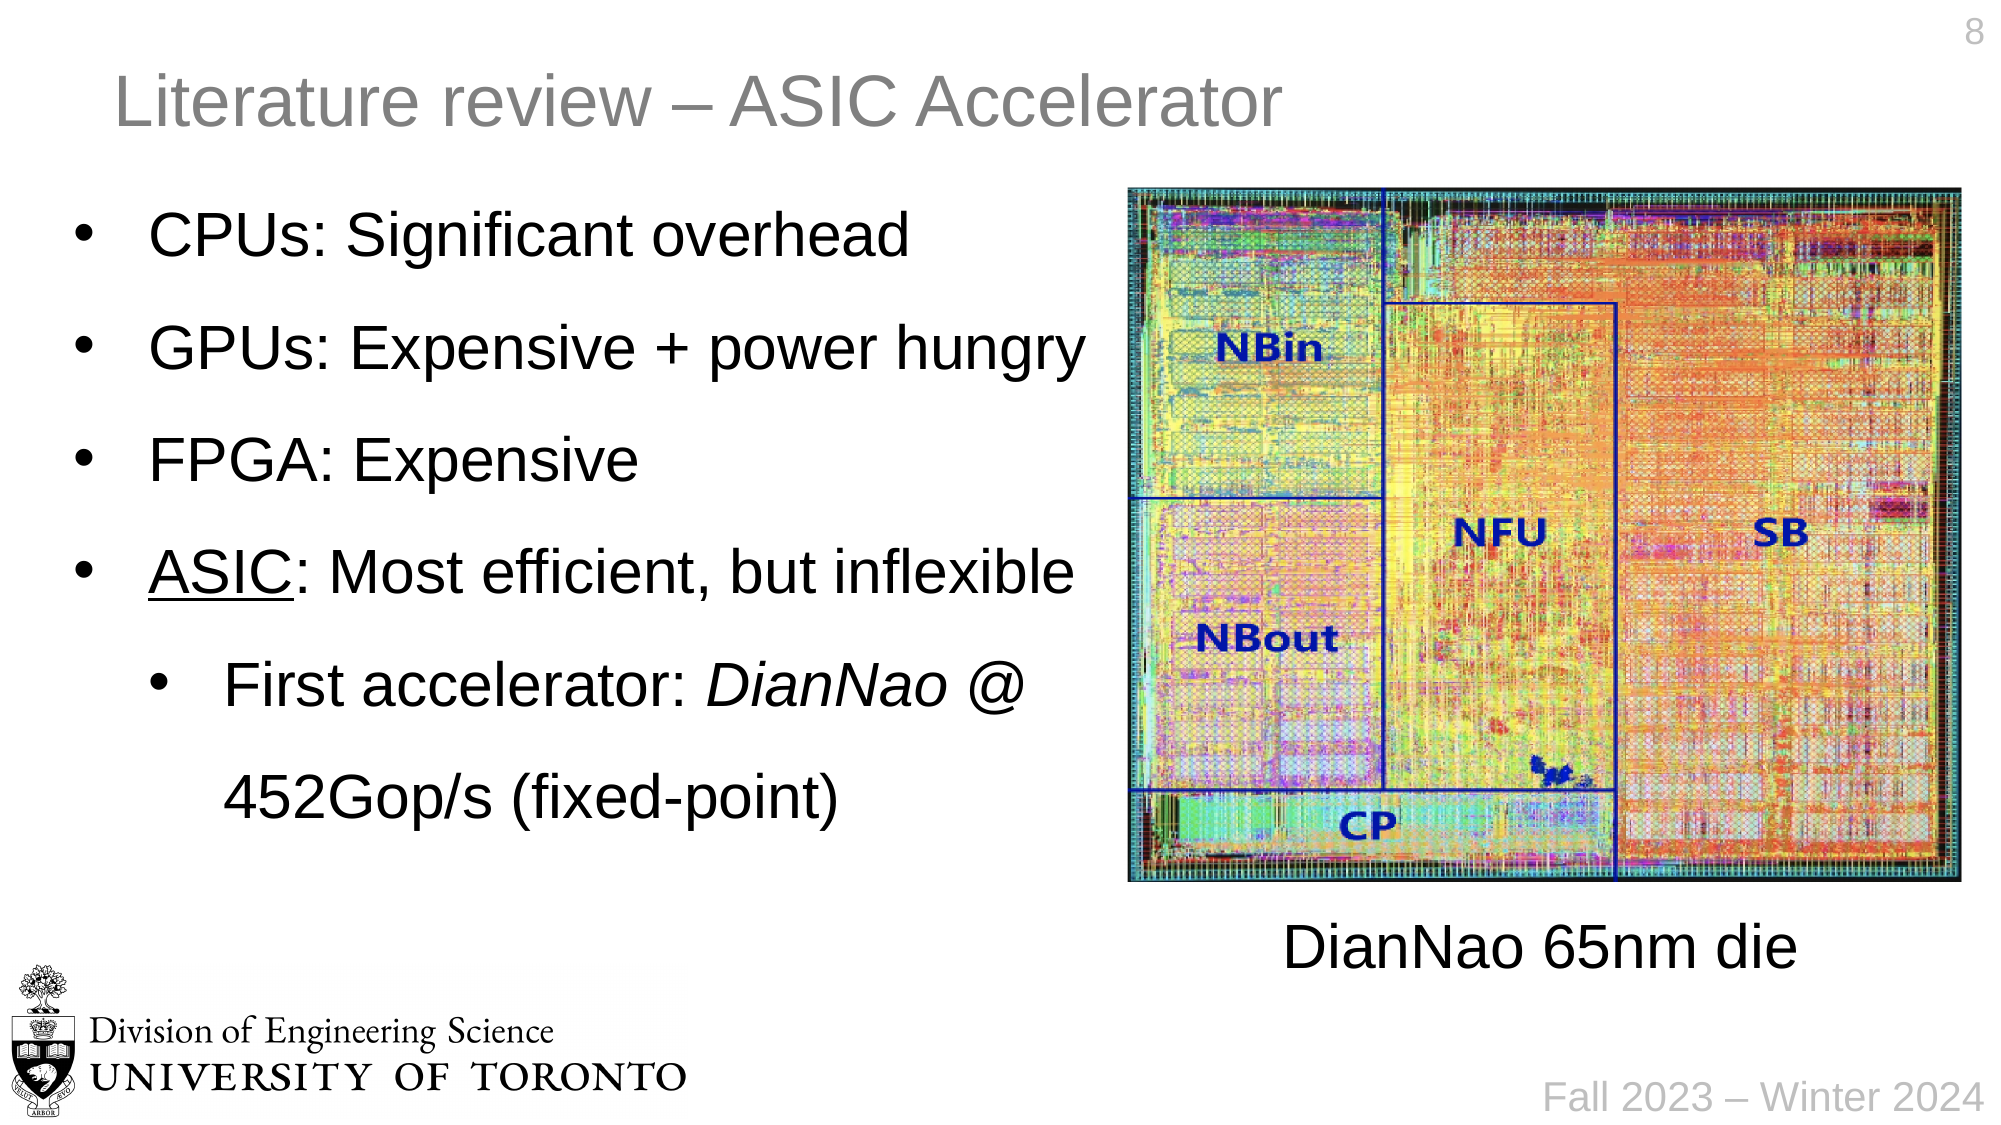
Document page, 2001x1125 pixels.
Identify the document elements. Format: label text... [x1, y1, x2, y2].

text_box 8 [1926, 0, 2000, 60]
text_box DianNao 65nm die [1267, 885, 1820, 989]
picture [9, 963, 688, 1119]
text_box Literature review – ASIC Accelerator [99, 46, 1901, 149]
picture [1123, 184, 1964, 885]
text_box Fall 2023 – Winter 2024 [1523, 1062, 2000, 1125]
text_box CPUs: Significant overhead GPUs: Expensive + power hungry FPGA: Expensive ASIC: Most efficient, but inflexible First accelerator: DianNao @ 452Gop/s (fixed-point) [58, 149, 1171, 839]
